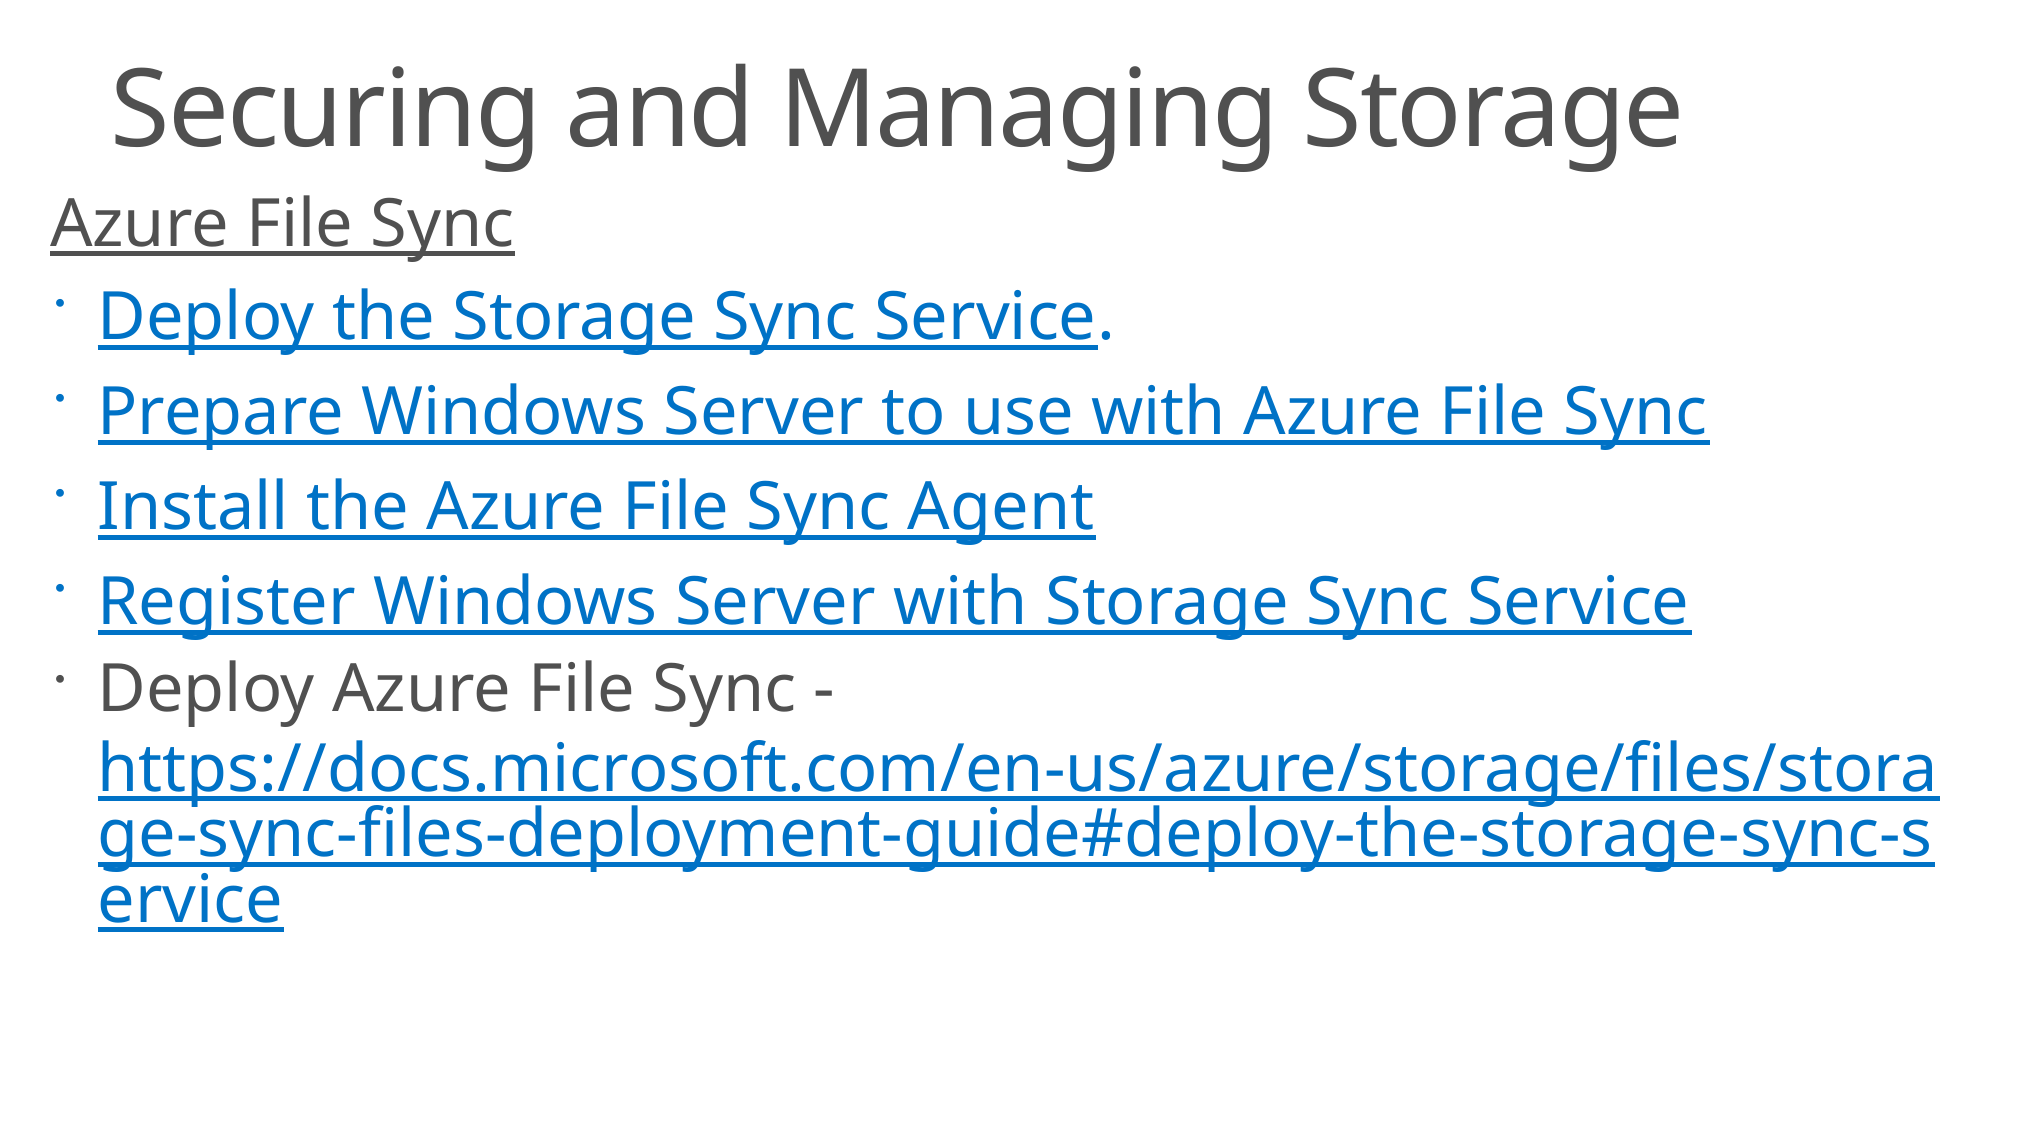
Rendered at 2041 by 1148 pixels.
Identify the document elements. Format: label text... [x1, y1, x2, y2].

list Azure File Sync Deploy the Storage Sync Service. Prepare Windows Server to use with Azure File Sync Install the Azure File Sync Agent Register Windows Server with Storage Sync Service Deploy Azure File Sync - https://docs.microsoft.com/en-us/azure/storage/files/storage-sync-files-deployment-guide#deploy-the-storage-sync-service [19, 164, 1990, 1131]
title Securing and Managing Storage [86, 38, 1953, 164]
